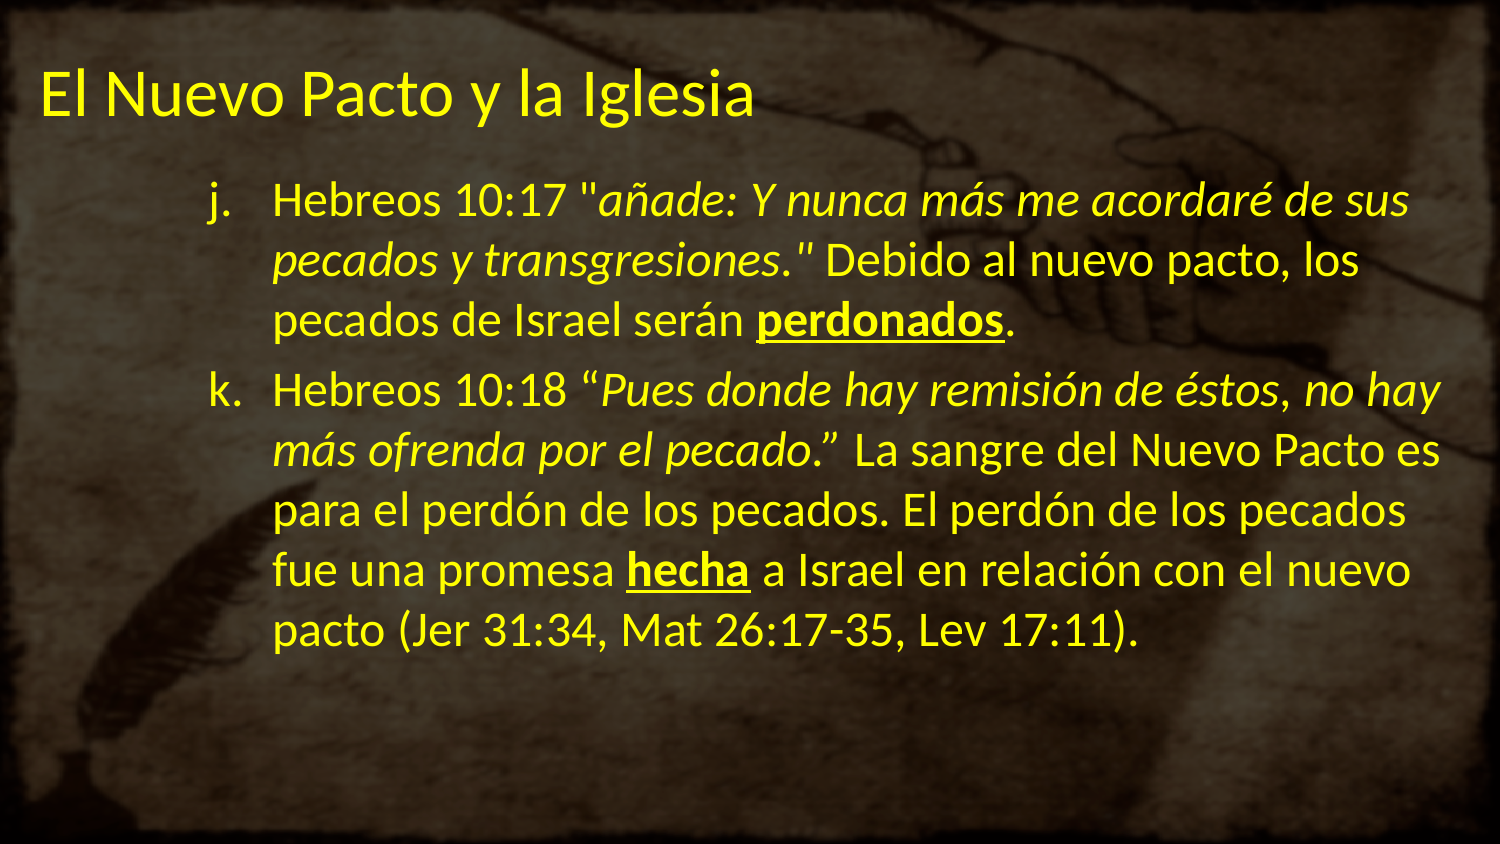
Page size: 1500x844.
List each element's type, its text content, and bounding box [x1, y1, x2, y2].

list Hebreos 10:17 "añade: Y nunca más me acordaré de sus pecados y transgresiones." Debido al nuevo pacto, los pecados de Israel serán perdonados. Hebreos 10:18 “Pues donde hay remisión de éstos, no hay más ofrenda por el pecado.” La sangre del Nuevo Pacto es para el perdón de los pecados. El perdón de los pecados fue una promesa hecha a Israel en relación con el nuevo pacto (Jer 31:34, Mat 26:17-35, Lev 17:11). [24, 160, 1475, 825]
picture [0, 0, 1500, 844]
title El Nuevo Pacto y la Iglesia [24, 18, 1475, 160]
